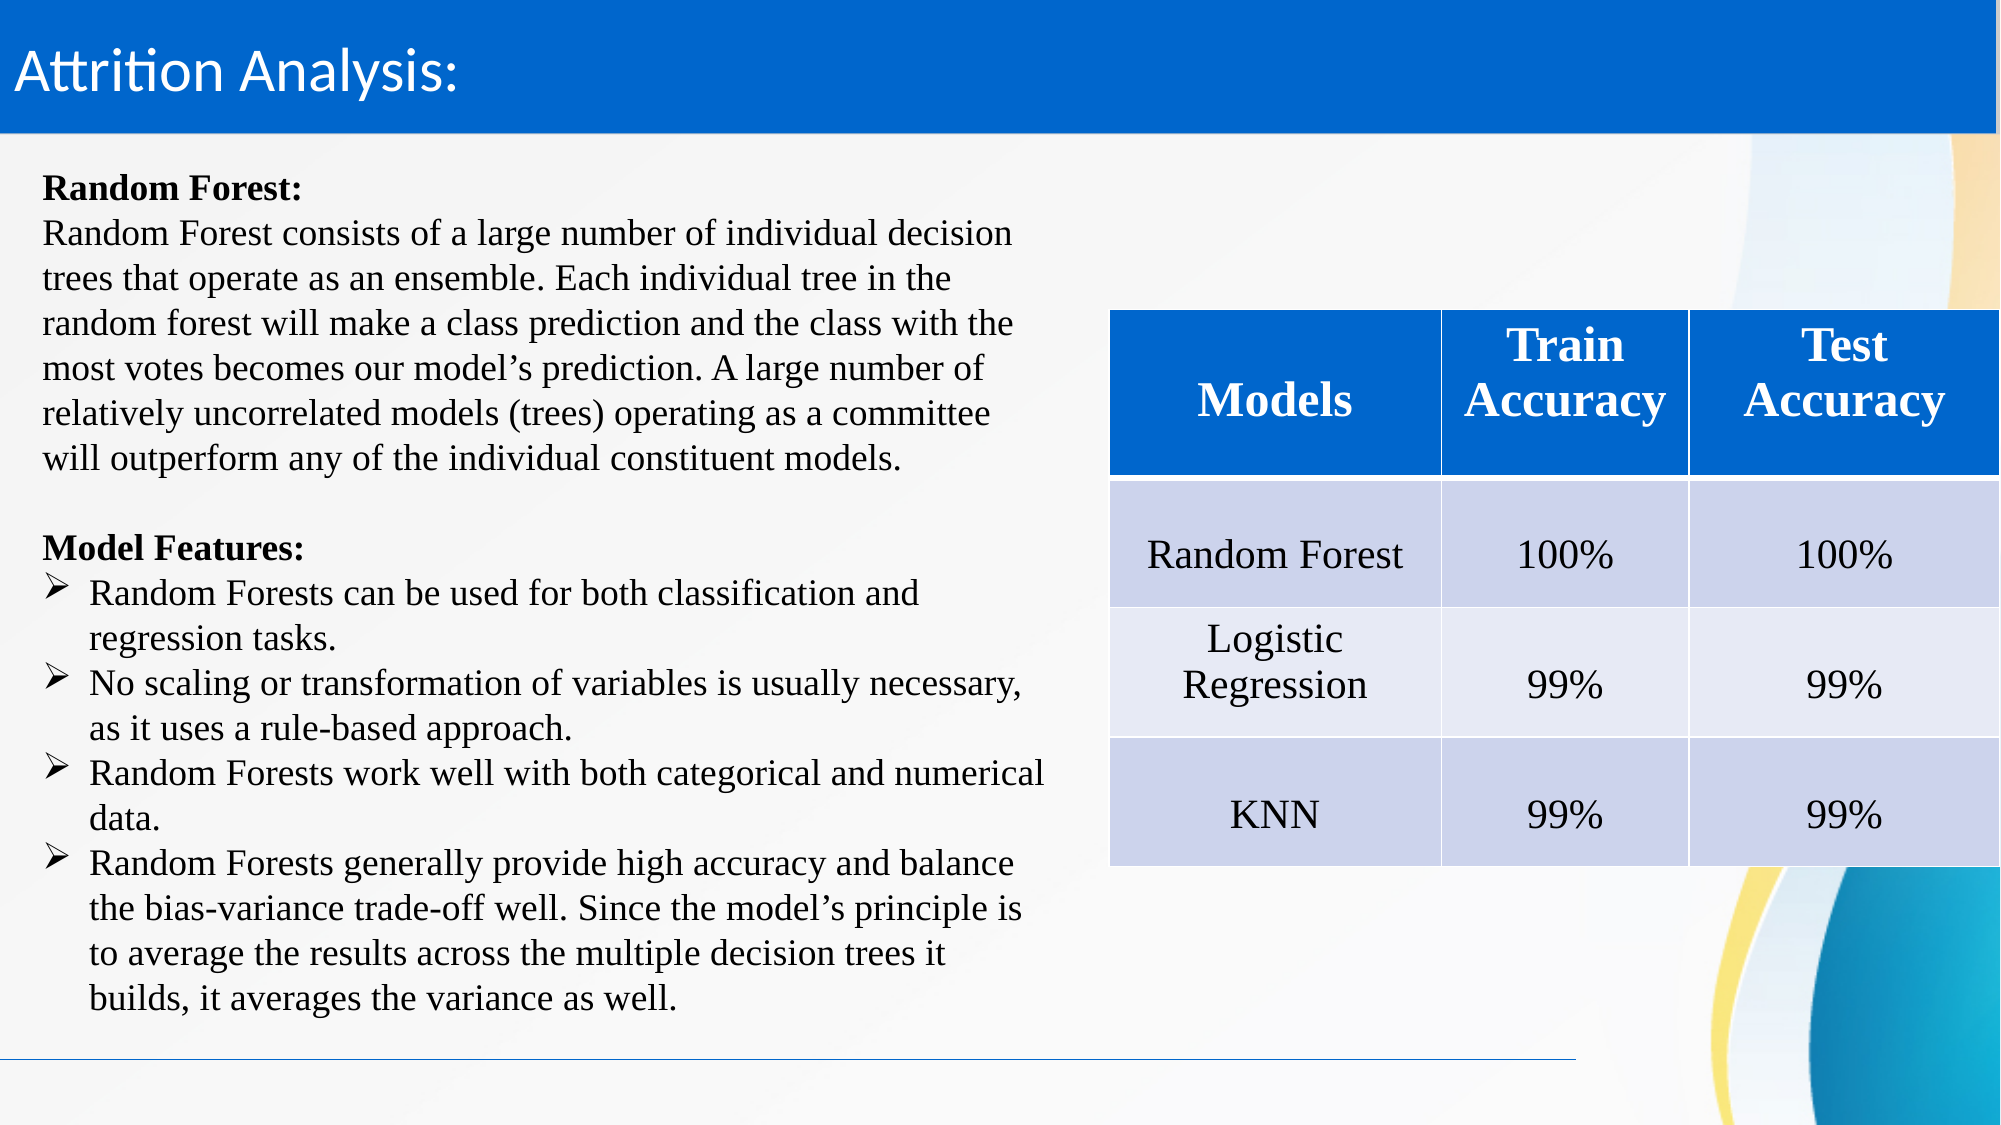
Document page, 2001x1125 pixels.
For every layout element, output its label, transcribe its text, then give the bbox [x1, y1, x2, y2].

table_header Train Accuracy [1442, 310, 1688, 475]
table_cell 99% [1442, 608, 1688, 736]
table_cell 99% [1442, 738, 1688, 866]
table_cell 100% [1690, 481, 1999, 607]
text_box Random Forest: Random Forest consists of a large number of individual decision trees that operate as an ensemble. Each individual tree in the random forest will make a class prediction and the class with the most votes becomes our model’s prediction. A large number of relatively uncorrelated models (trees) operating as a committee will outperform any of the individual constituent models. Model Features: Random Forests can be used for both classification and regression tasks. No scaling or transformation of variables is usually necessary, as it uses a rule-based approach. Random Forests work well with both categorical and numerical data. Random Forests generally provide high accuracy and balance the bias-variance trade-off well. Since the model’s principle is to average the results across the multiple decision trees it builds, it averages the variance as well. [27, 155, 1067, 1026]
table_header Test Accuracy [1690, 310, 1999, 475]
title Attrition Analysis: [0, 0, 1997, 134]
table_cell 99% [1690, 608, 1999, 736]
table_header Models [1110, 310, 1441, 475]
table_cell Random Forest [1110, 481, 1441, 607]
picture [0, 0, 2001, 1125]
table_cell 100% [1442, 481, 1688, 607]
table_cell KNN [1110, 738, 1441, 866]
table_cell Logistic Regression [1110, 608, 1441, 736]
table_cell 99% [1690, 738, 1999, 866]
